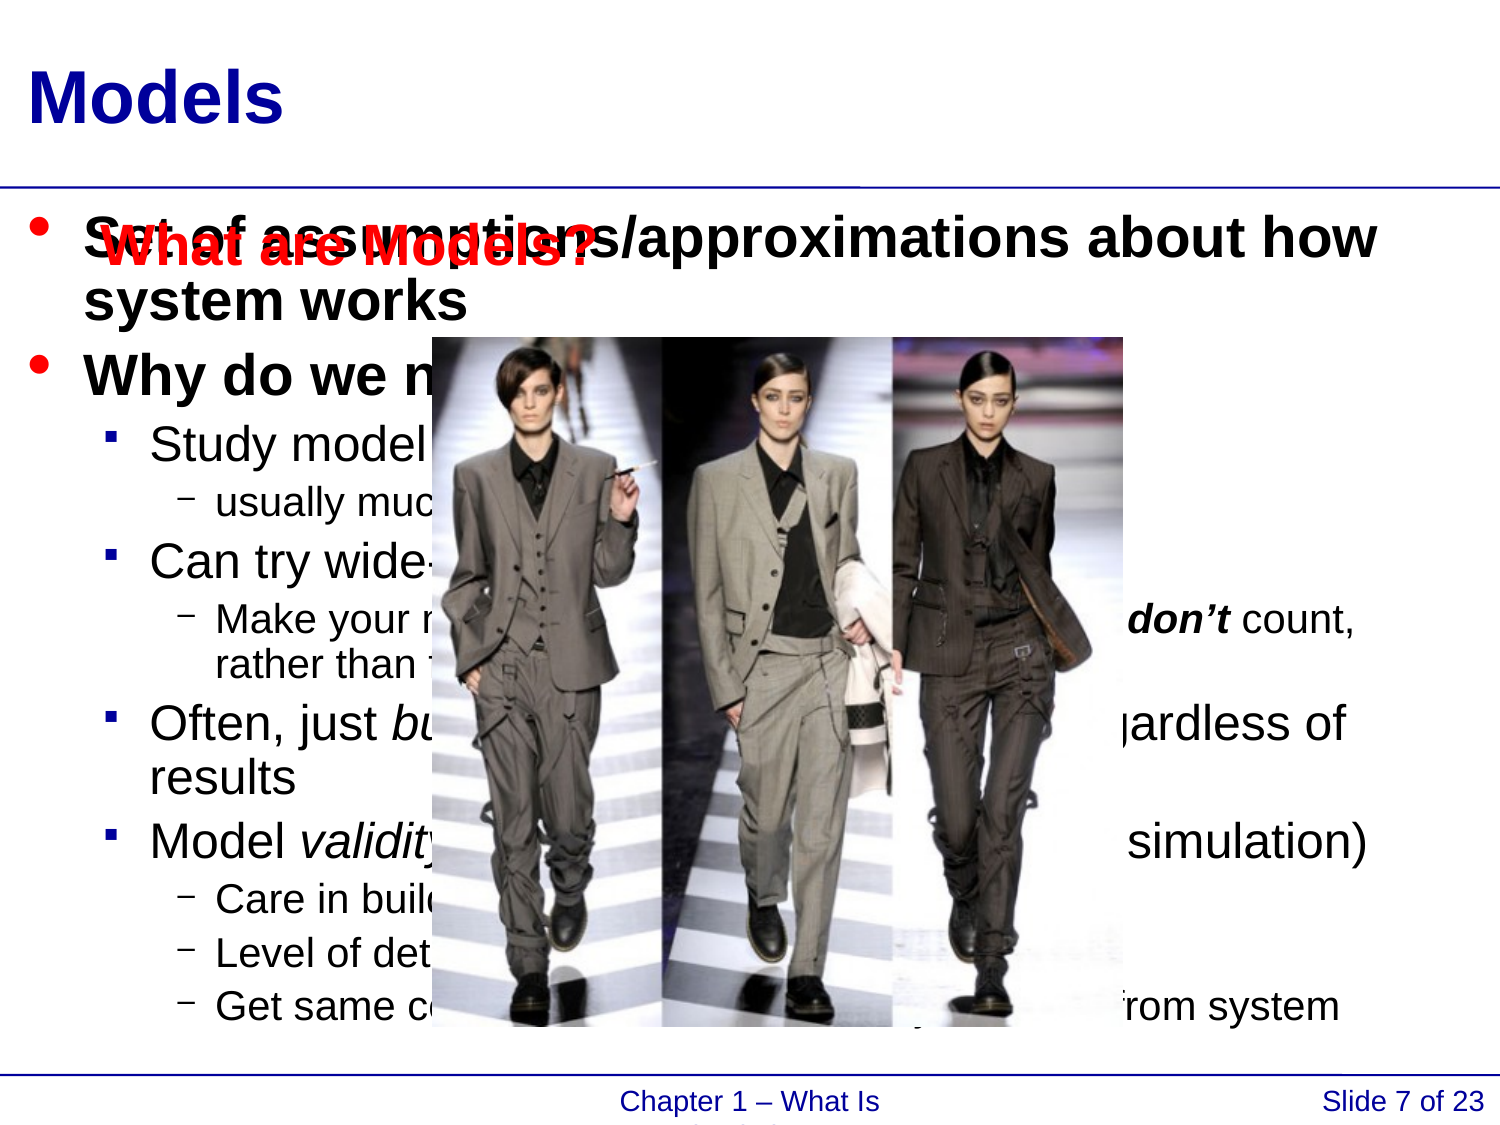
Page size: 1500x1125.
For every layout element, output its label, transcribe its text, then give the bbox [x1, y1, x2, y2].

title Models [12, 12, 1488, 176]
picture [432, 337, 1123, 1028]
slide_number Slide 7 of 23 [1249, 1074, 1500, 1125]
list Set of assumptions/approximations about how system works Why do we need models? Study model instead of real system usually much easier, faster, cheaper, safer Can try wide-ranging ideas with model Make your mistakes on the computer where they don’t count, rather than for real where they do count Often, just building model is instructive – regardless of results Model validity (any kind of model … not just simulation) Care in building to mimic reality faithfully Level of detail Get same conclusions from model as you would from system [12, 199, 1488, 1063]
text_box What are Models? [85, 200, 778, 285]
footer Chapter 1 – What Is Simulation? [524, 1074, 976, 1125]
